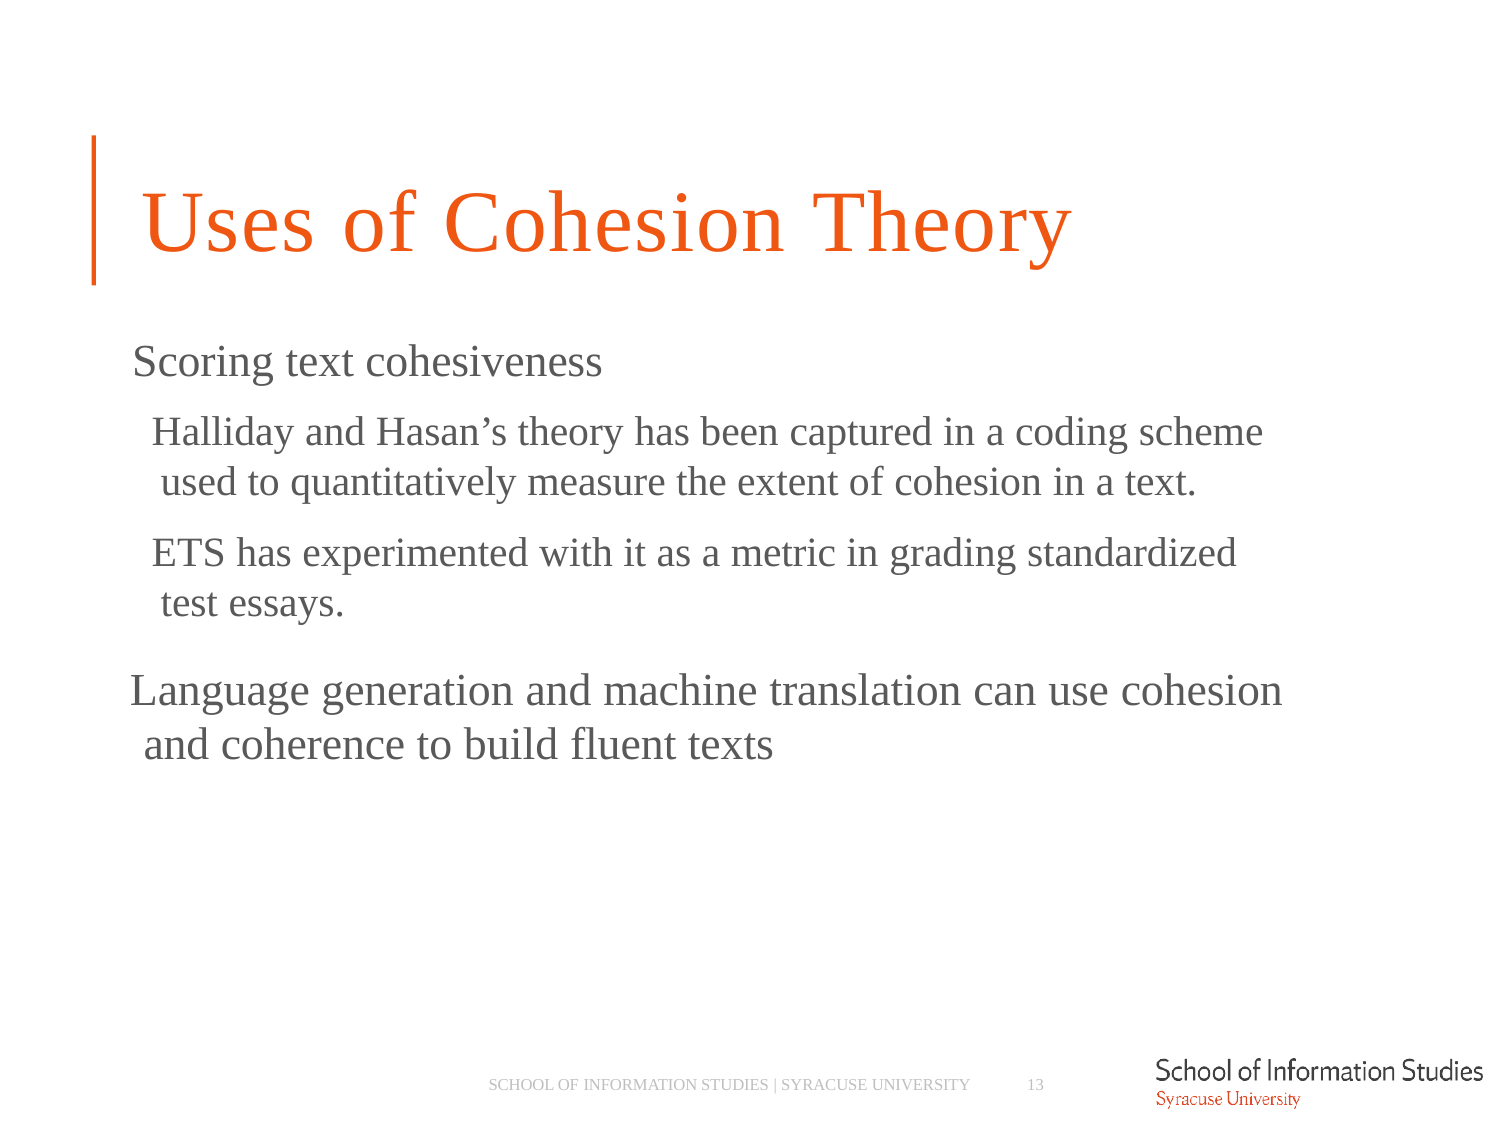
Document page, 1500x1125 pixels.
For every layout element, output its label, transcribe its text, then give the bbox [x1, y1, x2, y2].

title Uses of Cohesion Theory [138, 162, 1080, 309]
slide_number 13 [1020, 1073, 1050, 1125]
text_box Scoring text cohesiveness ­ Halliday and Hasan’s theory has been captured in a coding scheme used to quantitatively measure the extent of cohesion in a text. ­ ETS has experimented with it as a metric in grading standardized test essays. Language generation and machine translation can use cohesion and coherence to build fluent texts [129, 309, 1291, 769]
footer SCHOOL OF INFORMATION STUDIES | SYRACUSE UNIVERSITY [486, 1073, 979, 1125]
picture [1156, 1058, 1483, 1109]
